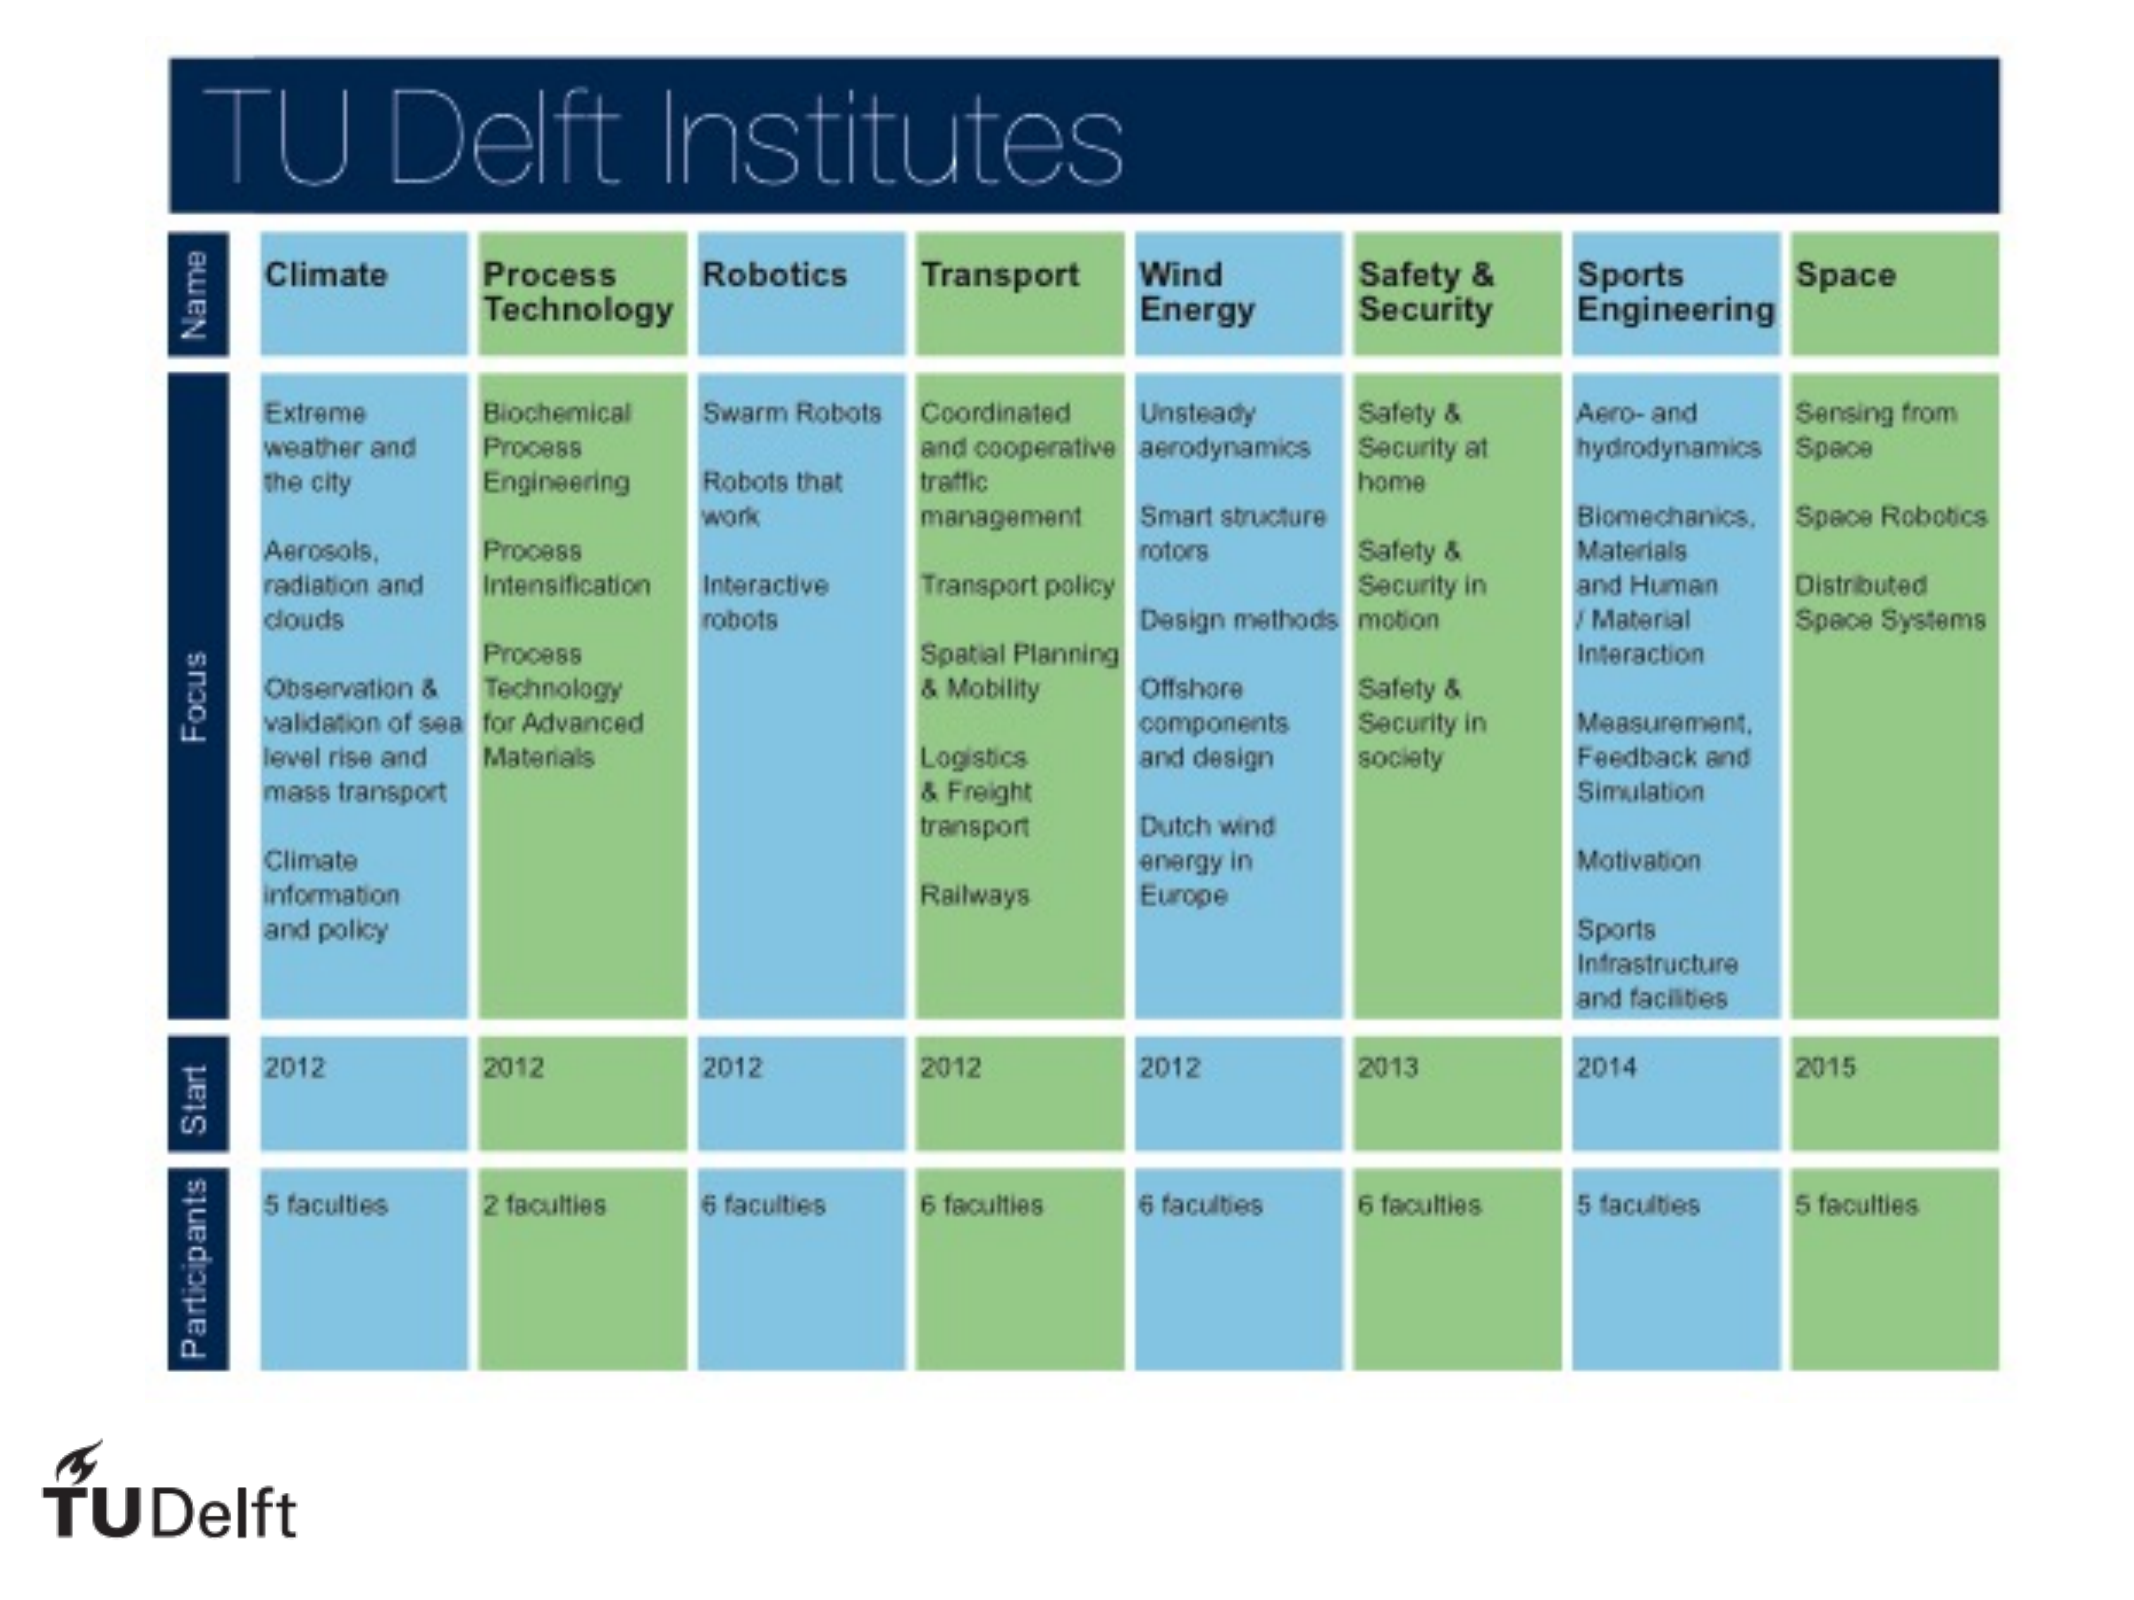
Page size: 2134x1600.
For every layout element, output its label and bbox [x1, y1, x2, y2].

picture [144, 35, 2028, 1403]
